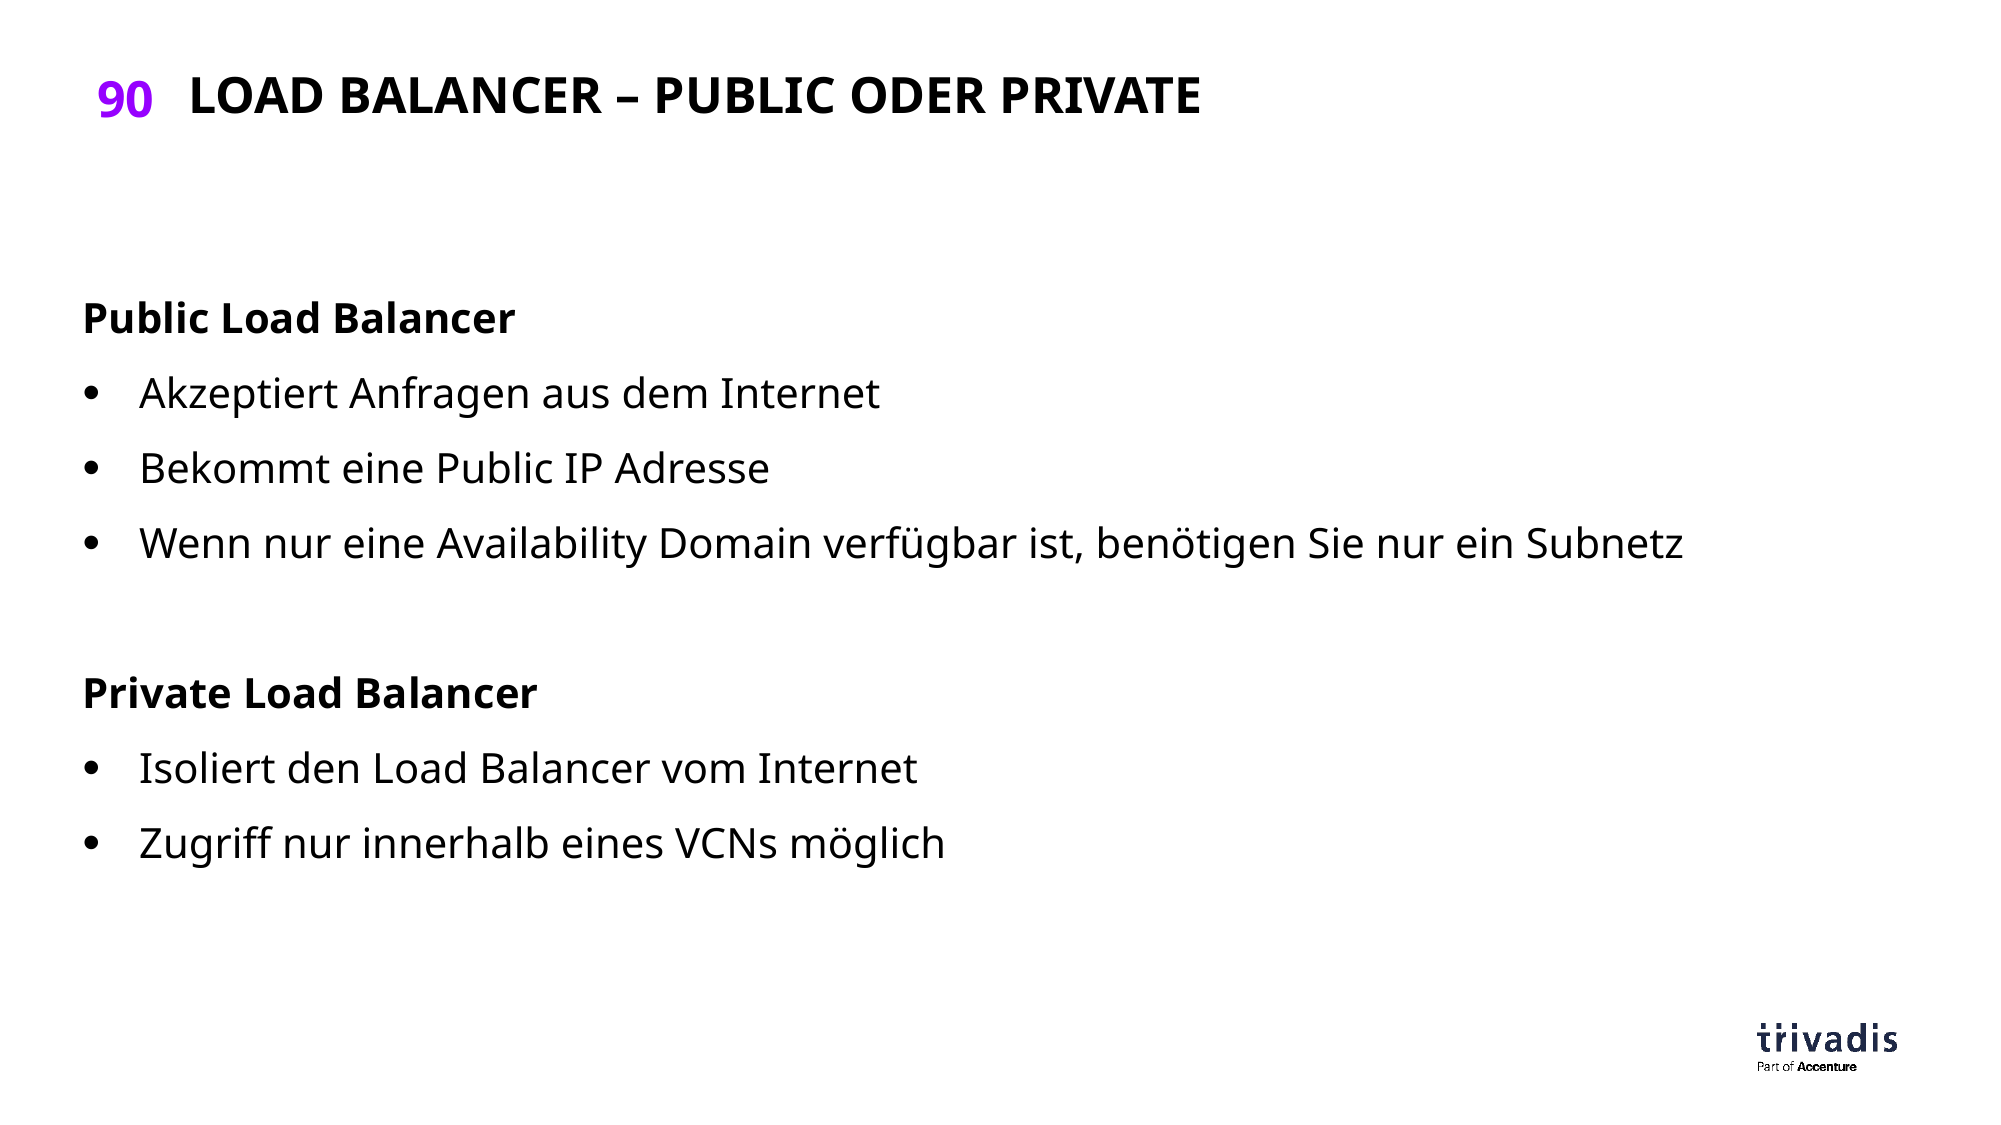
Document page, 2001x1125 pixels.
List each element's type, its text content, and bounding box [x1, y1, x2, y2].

list Public​ Load Balancer Akzeptiert Anfragen aus dem Internet Bekommt eine Public IP Adresse Wenn nur eine Availability Domain verfügbar ist, benötigen Sie nur ein Subnetz Private​ Load Balancer Isoliert den Load Balancer vom Internet Zugriff nur innerhalb eines VCNs möglich [65, 284, 1933, 1062]
title Load balancer – public oder private [170, 63, 1933, 136]
picture [1757, 1062, 1897, 1071]
